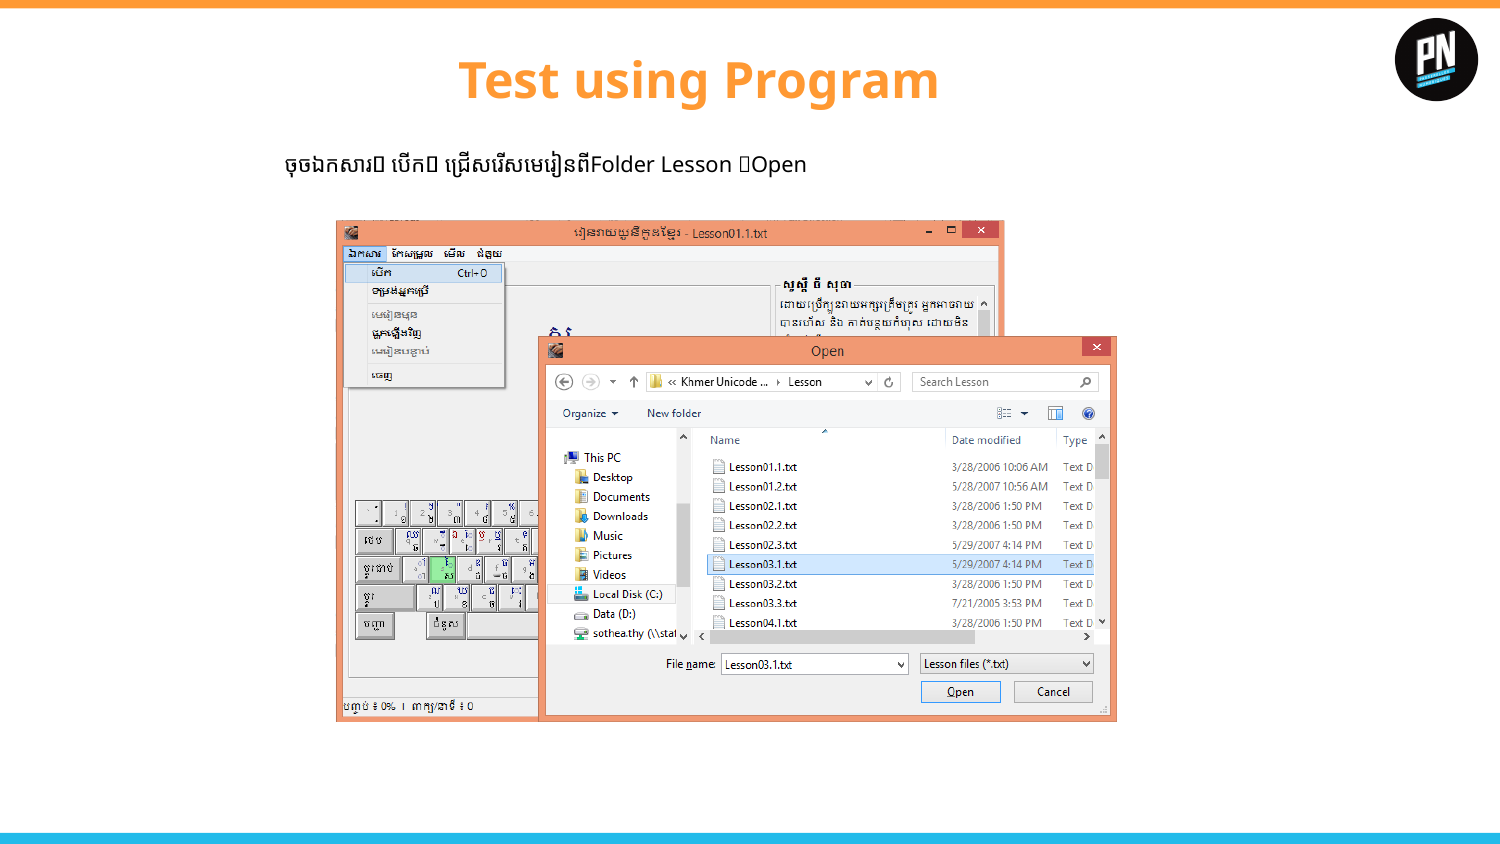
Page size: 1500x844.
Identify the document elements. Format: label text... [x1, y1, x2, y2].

picture [1394, 17, 1479, 102]
text_box ចុចឯកសារ បើក ជ្រើសរើសមេរៀនពីFolder Lesson Open [270, 142, 1117, 184]
title Test using Program [443, 40, 1211, 155]
picture [335, 220, 1117, 739]
